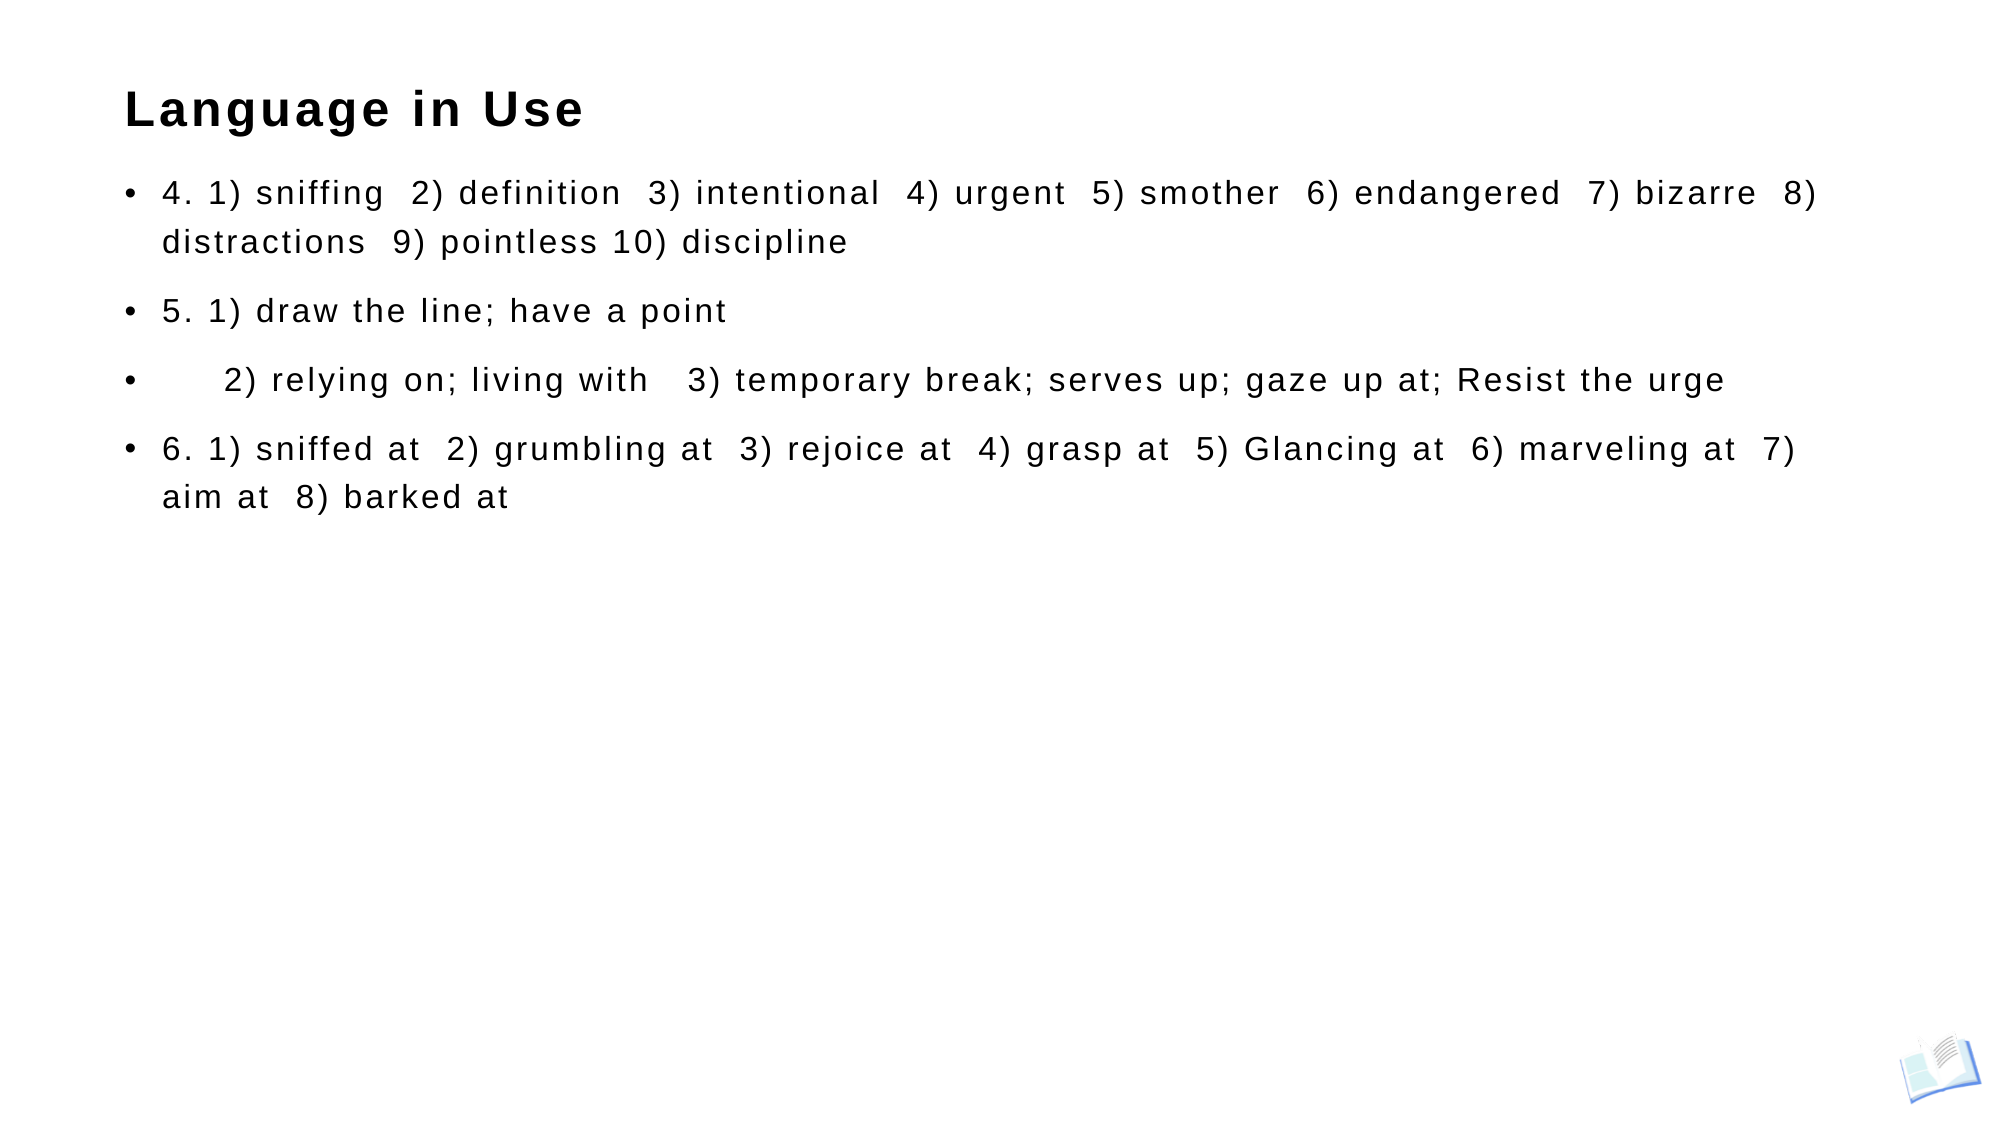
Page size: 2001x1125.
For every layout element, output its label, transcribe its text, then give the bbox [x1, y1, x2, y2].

picture [1881, 1011, 2000, 1125]
list 4. 1) sniffing 2) definition 3) intentional 4) urgent 5) smother 6) endangered 7) bizarre 8) distractions 9) pointless 10) discipline 5. 1) draw the line; have a point 2) relying on; living with 3) temporary break; serves up; gaze up at; Resist the urge 6. 1) sniffed at 2) grumbling at 3) rejoice at 4) grasp at 5) Glancing at 6) marveling at 7) aim at 8) barked at [109, 156, 1891, 1041]
title Language in Use [109, 72, 1891, 146]
